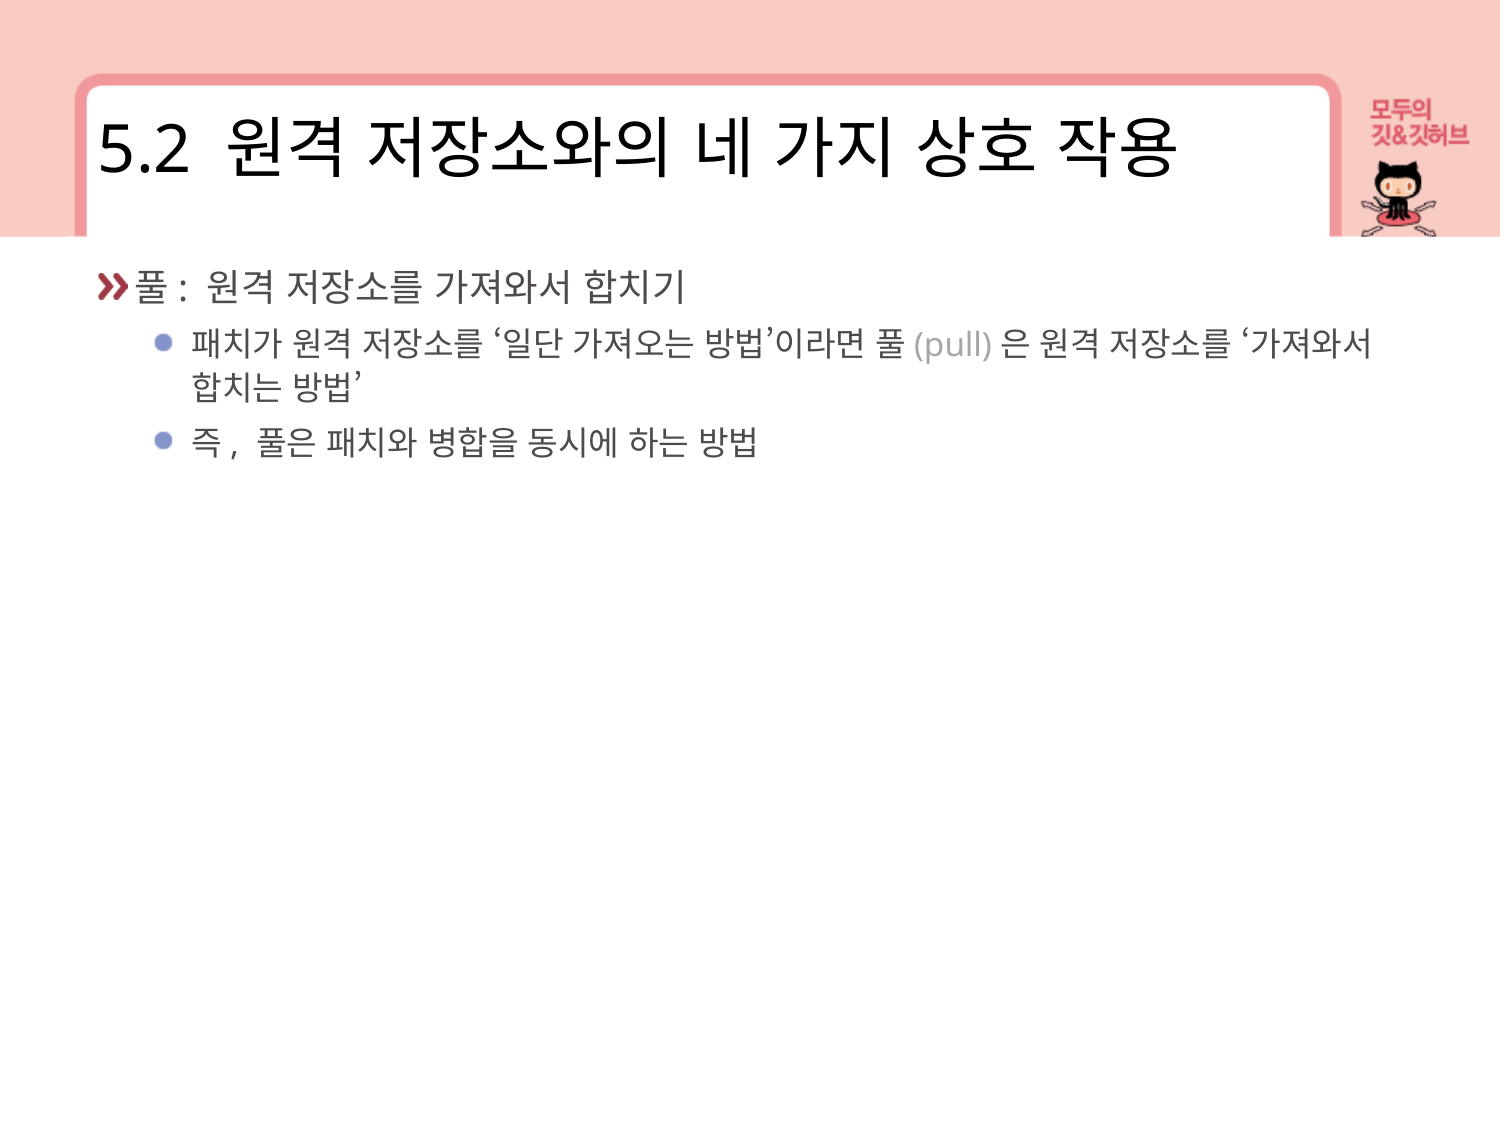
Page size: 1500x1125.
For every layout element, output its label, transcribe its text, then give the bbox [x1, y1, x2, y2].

text_box 풀: 원격 저장소를 가져와서 합치기 패치가 원격 저장소를 ‘일단 가져오는 방법’이라면 풀(pull)은 원격 저장소를 ‘가져와서 합치는 방법’ 즉, 풀은 패치와 병합을 동시에 하는 방법 [82, 252, 1413, 1067]
picture [0, 0, 1500, 1125]
text_box 5.2 원격 저장소와의 네 가지 상호 작용 [82, 61, 1413, 193]
